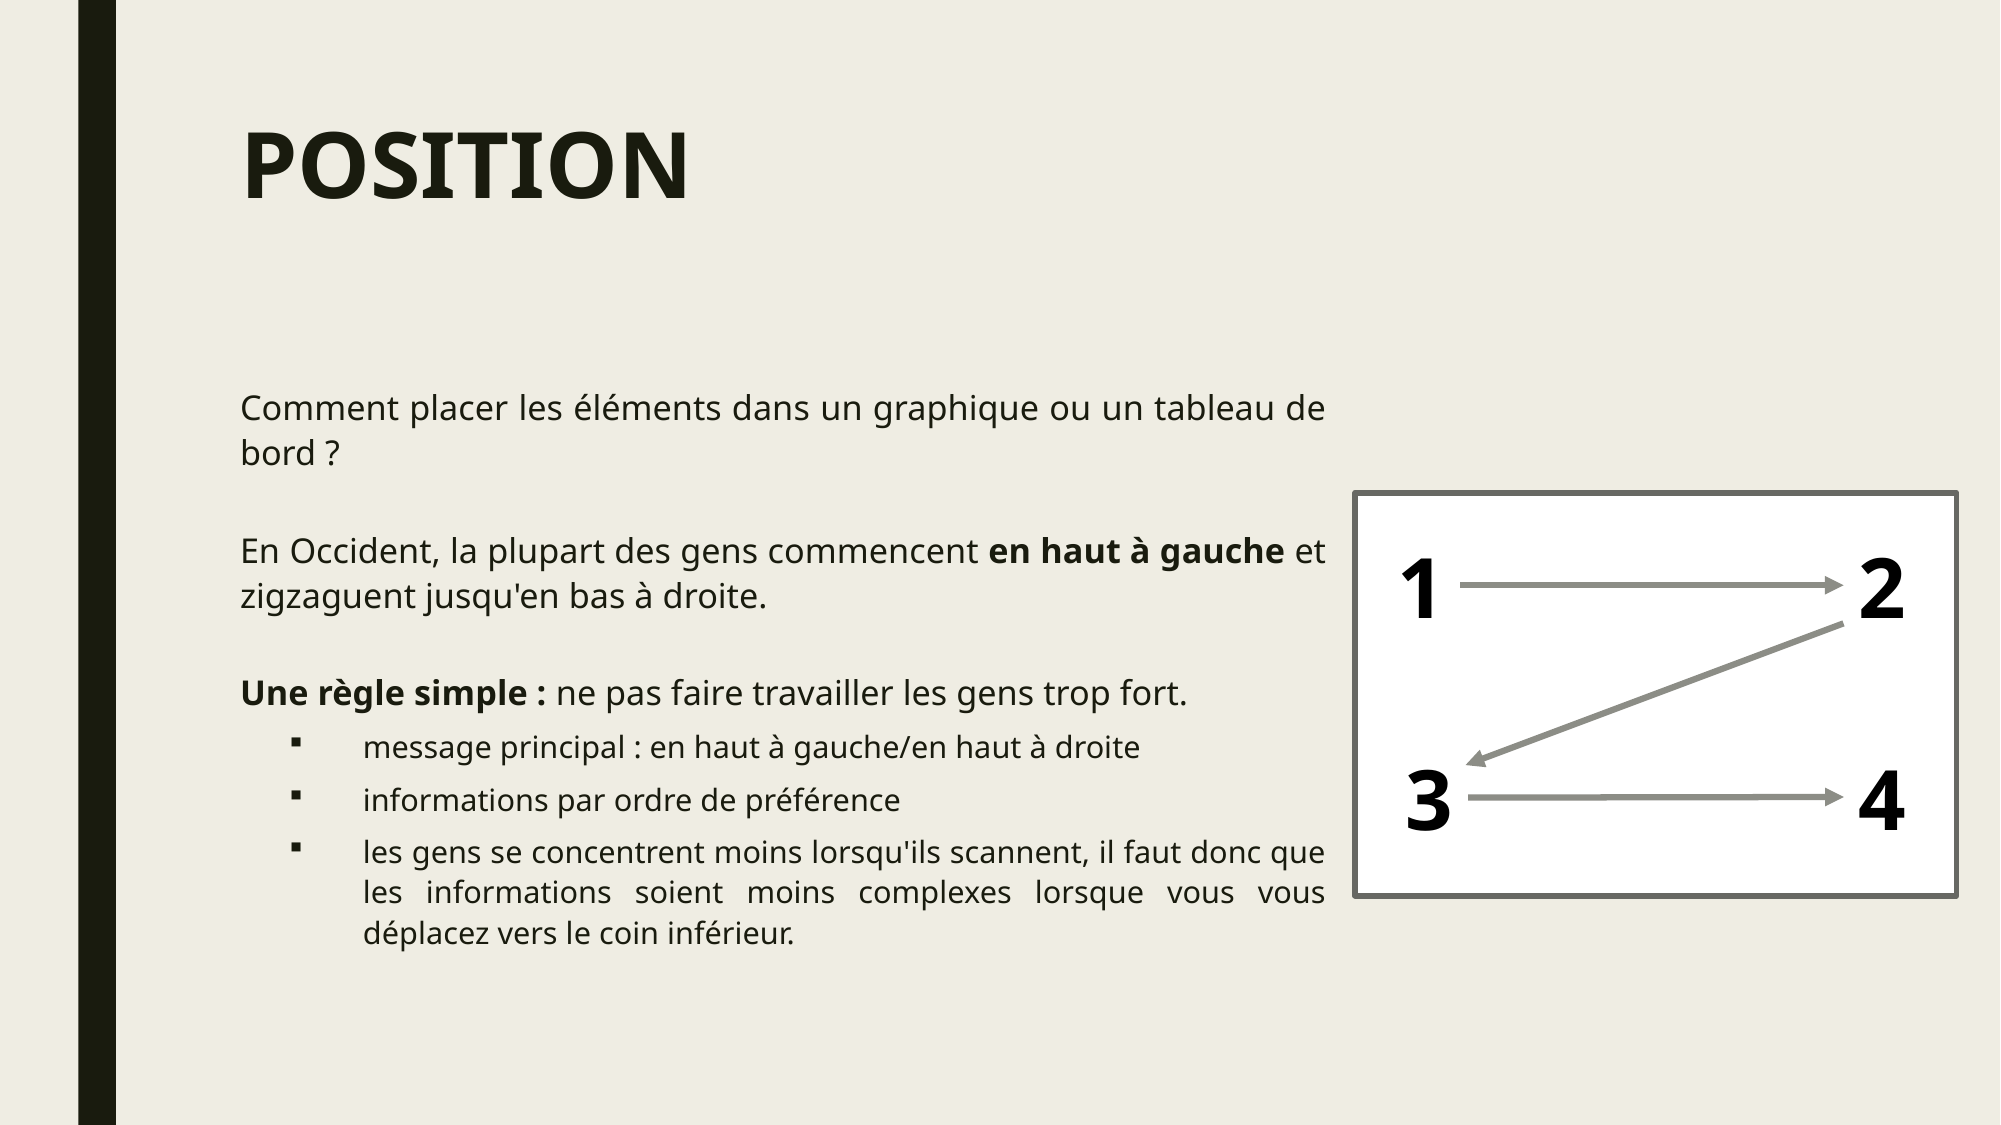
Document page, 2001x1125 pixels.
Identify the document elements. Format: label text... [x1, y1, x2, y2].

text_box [1465, 623, 1844, 766]
list Comment placer les éléments dans un graphique ou un tableau de bord ? En Occident, la plupart des gens commencent en haut à gauche et zigzaguent jusqu'en bas à droite. Une règle simple : ne pas faire travailler les gens trop fort. message principal : en haut à gauche/en haut à droite informations par ordre de préférence les gens se concentrent moins lorsqu'ils scannent, il faut donc que les informations soient moins complexes lorsque vous vous déplacez vers le coin inférieur. [225, 375, 1342, 963]
text_box 4 [1843, 739, 1922, 855]
text_box [1352, 490, 1959, 899]
text_box 1 [1383, 527, 1461, 643]
text_box 3 [1390, 739, 1468, 855]
text_box 2 [1843, 527, 1921, 643]
title POSITION [225, 112, 1800, 357]
